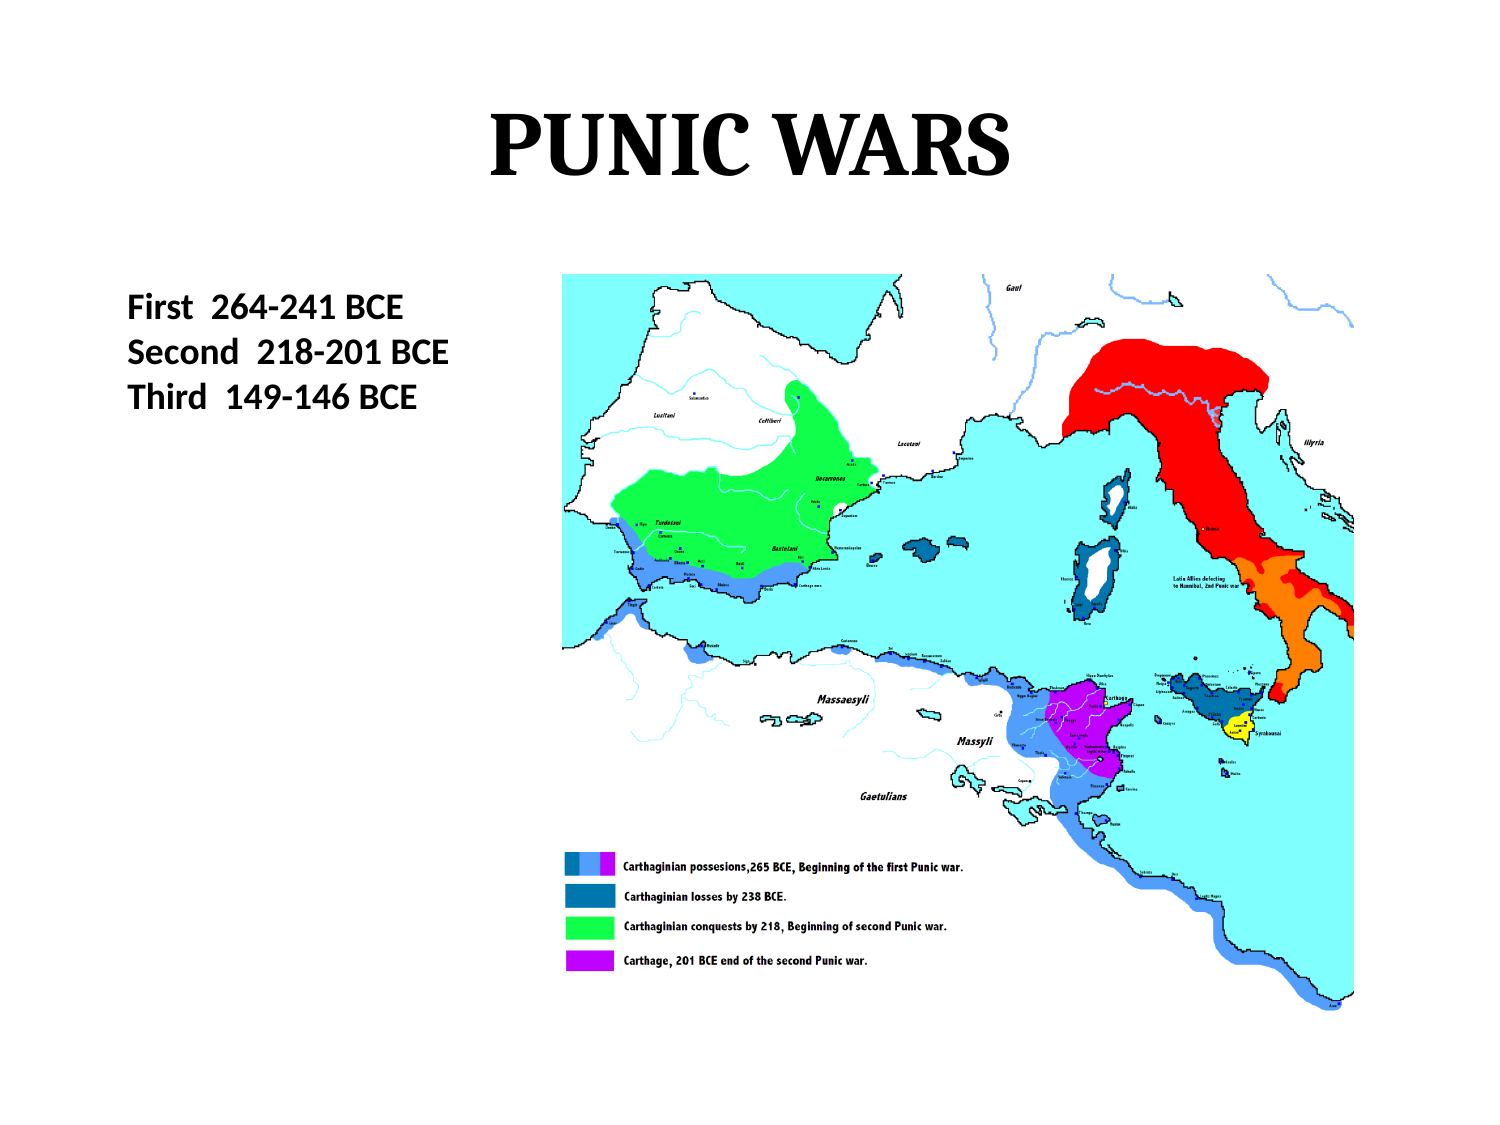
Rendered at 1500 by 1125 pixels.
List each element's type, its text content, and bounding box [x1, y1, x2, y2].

text_box First 264-241 BCE Second 218-201 BCE Third 149-146 BCE [112, 274, 475, 425]
title Punic Wars [75, 45, 1425, 233]
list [562, 274, 1354, 1018]
